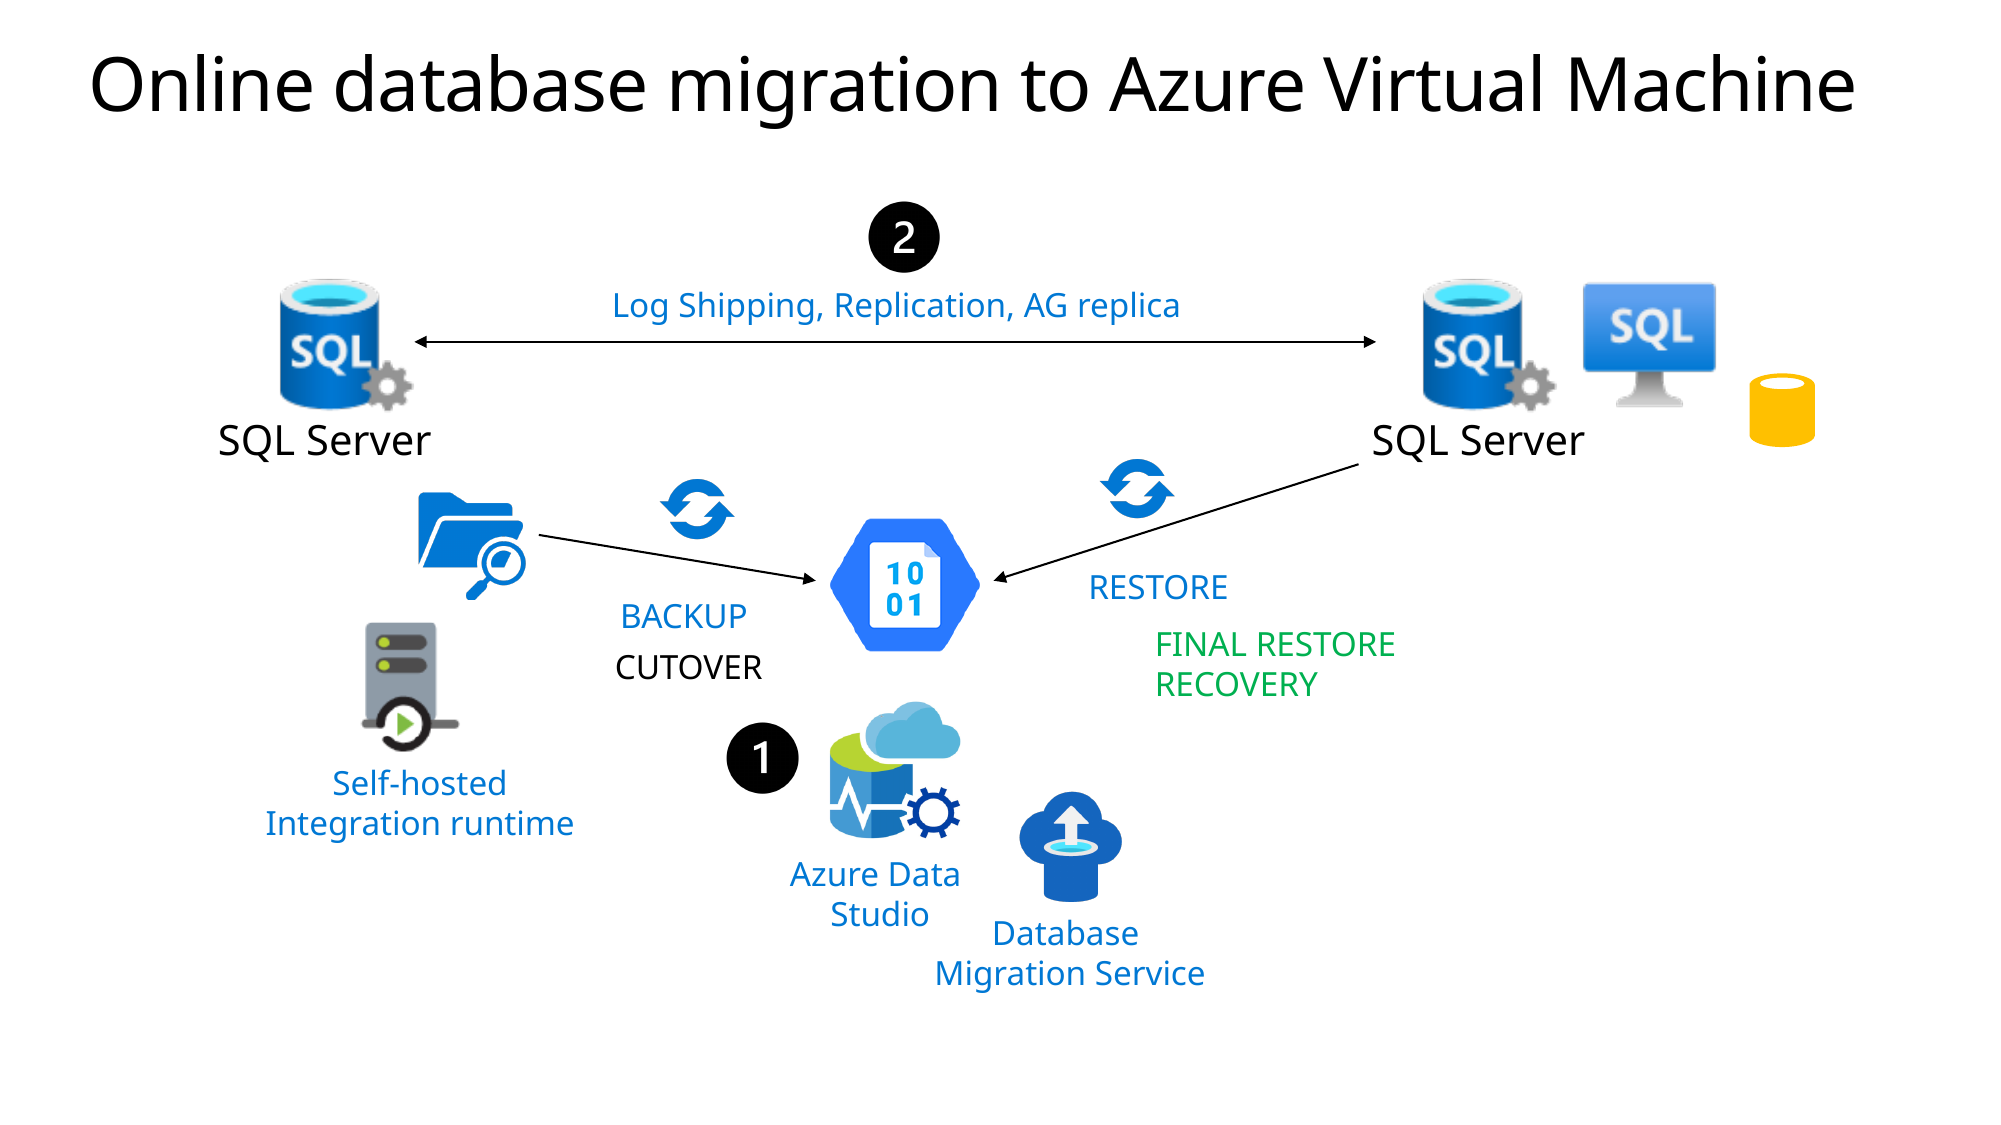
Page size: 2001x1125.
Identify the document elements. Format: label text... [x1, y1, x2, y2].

picture [1098, 449, 1176, 528]
picture [717, 712, 808, 803]
text_box [1748, 372, 1816, 448]
text_box RESTORE [1088, 581, 1229, 607]
picture [277, 276, 416, 415]
text_box SQL Server [1371, 414, 1586, 465]
picture [823, 697, 1176, 902]
text_box Azure Data Studio [790, 853, 971, 934]
picture [821, 502, 987, 668]
text_box BACKUP [619, 595, 748, 636]
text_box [538, 534, 817, 581]
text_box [993, 463, 1359, 581]
picture [658, 470, 736, 549]
text_box Self-hosted Integration runtime [265, 762, 584, 842]
text_box FINAL RESTORE RECOVERY [1154, 623, 1397, 704]
text_box Database Migration Service [934, 912, 1207, 993]
text_box Log Shipping, Replication, AG replica [611, 284, 1183, 325]
title Online database migration to Azure Virtual Machine [88, 36, 1897, 128]
picture [334, 463, 546, 759]
picture [1420, 276, 1559, 415]
picture [1580, 275, 1720, 415]
text_box SQL Server [217, 414, 432, 465]
text_box CUTOVER [614, 646, 763, 687]
picture [859, 192, 950, 282]
